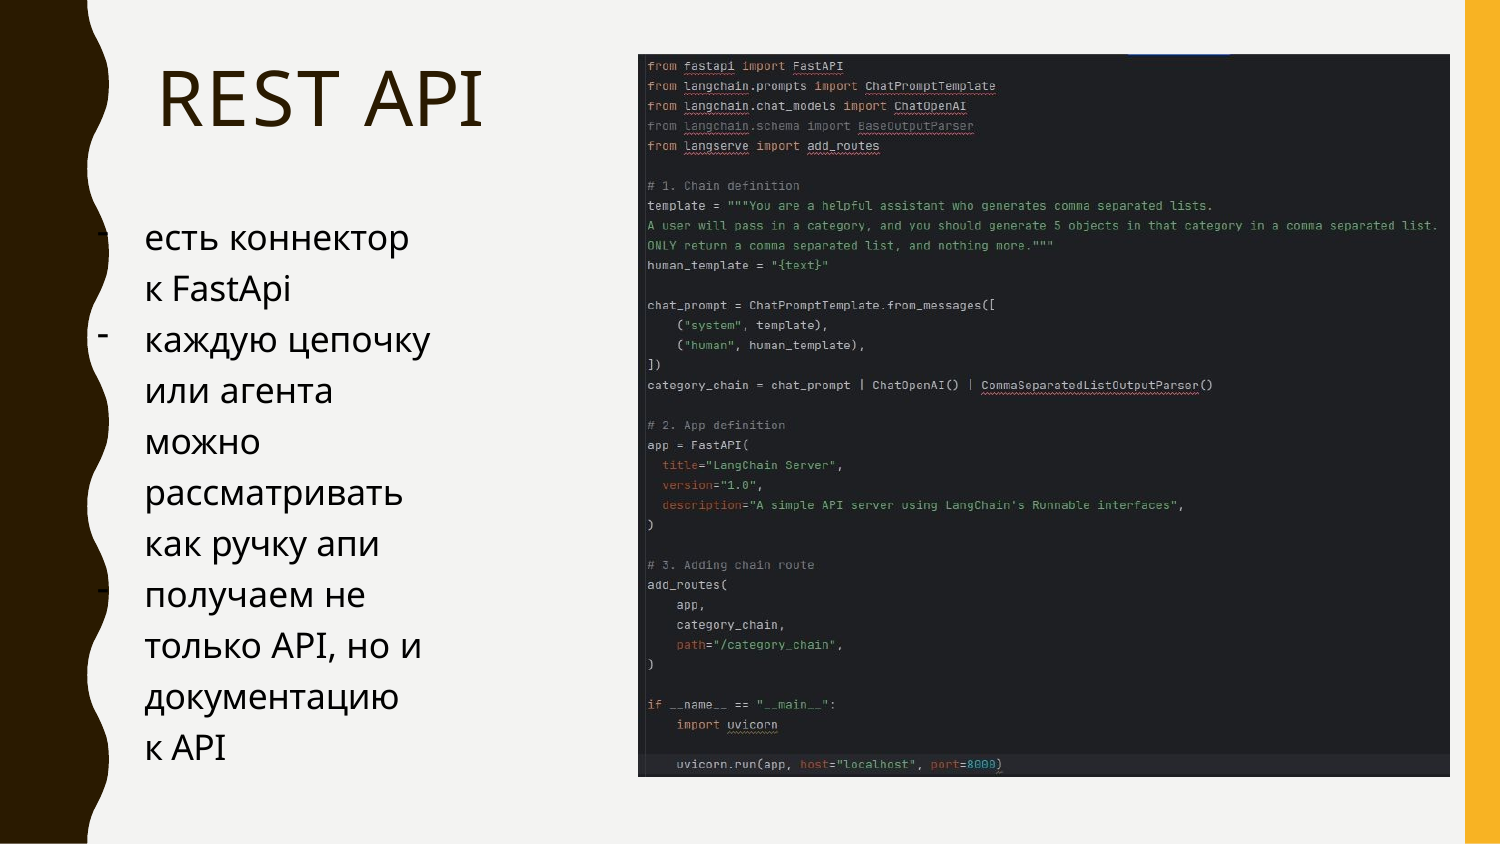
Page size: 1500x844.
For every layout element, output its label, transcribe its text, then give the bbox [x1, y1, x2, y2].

picture [638, 54, 1450, 777]
title Rest API [154, 47, 1407, 191]
text_box есть коннектор к FastApi каждую цепочку или агента можно рассматривать как ручку апи получаем не только API, но и документацию к API [95, 204, 449, 768]
